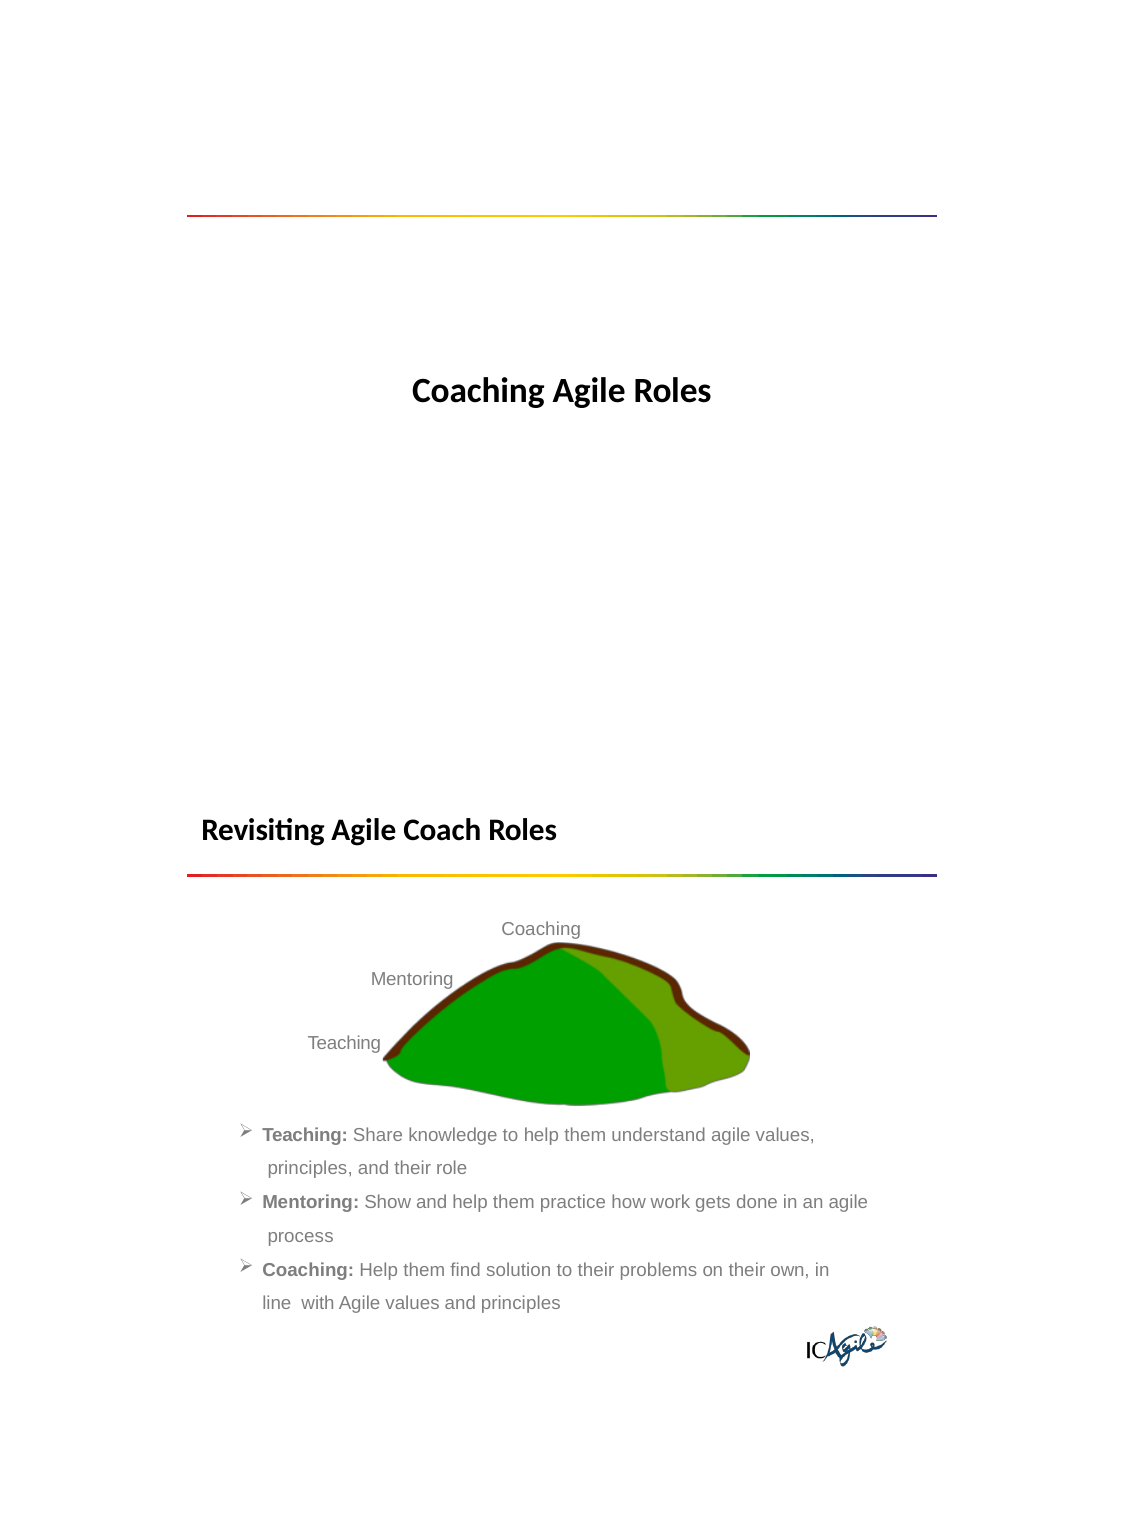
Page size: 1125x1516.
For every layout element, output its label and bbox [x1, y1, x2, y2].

text_box [236, 1111, 893, 1369]
text_box [305, 916, 750, 1106]
text_box [199, 808, 564, 847]
text_box [410, 367, 717, 410]
